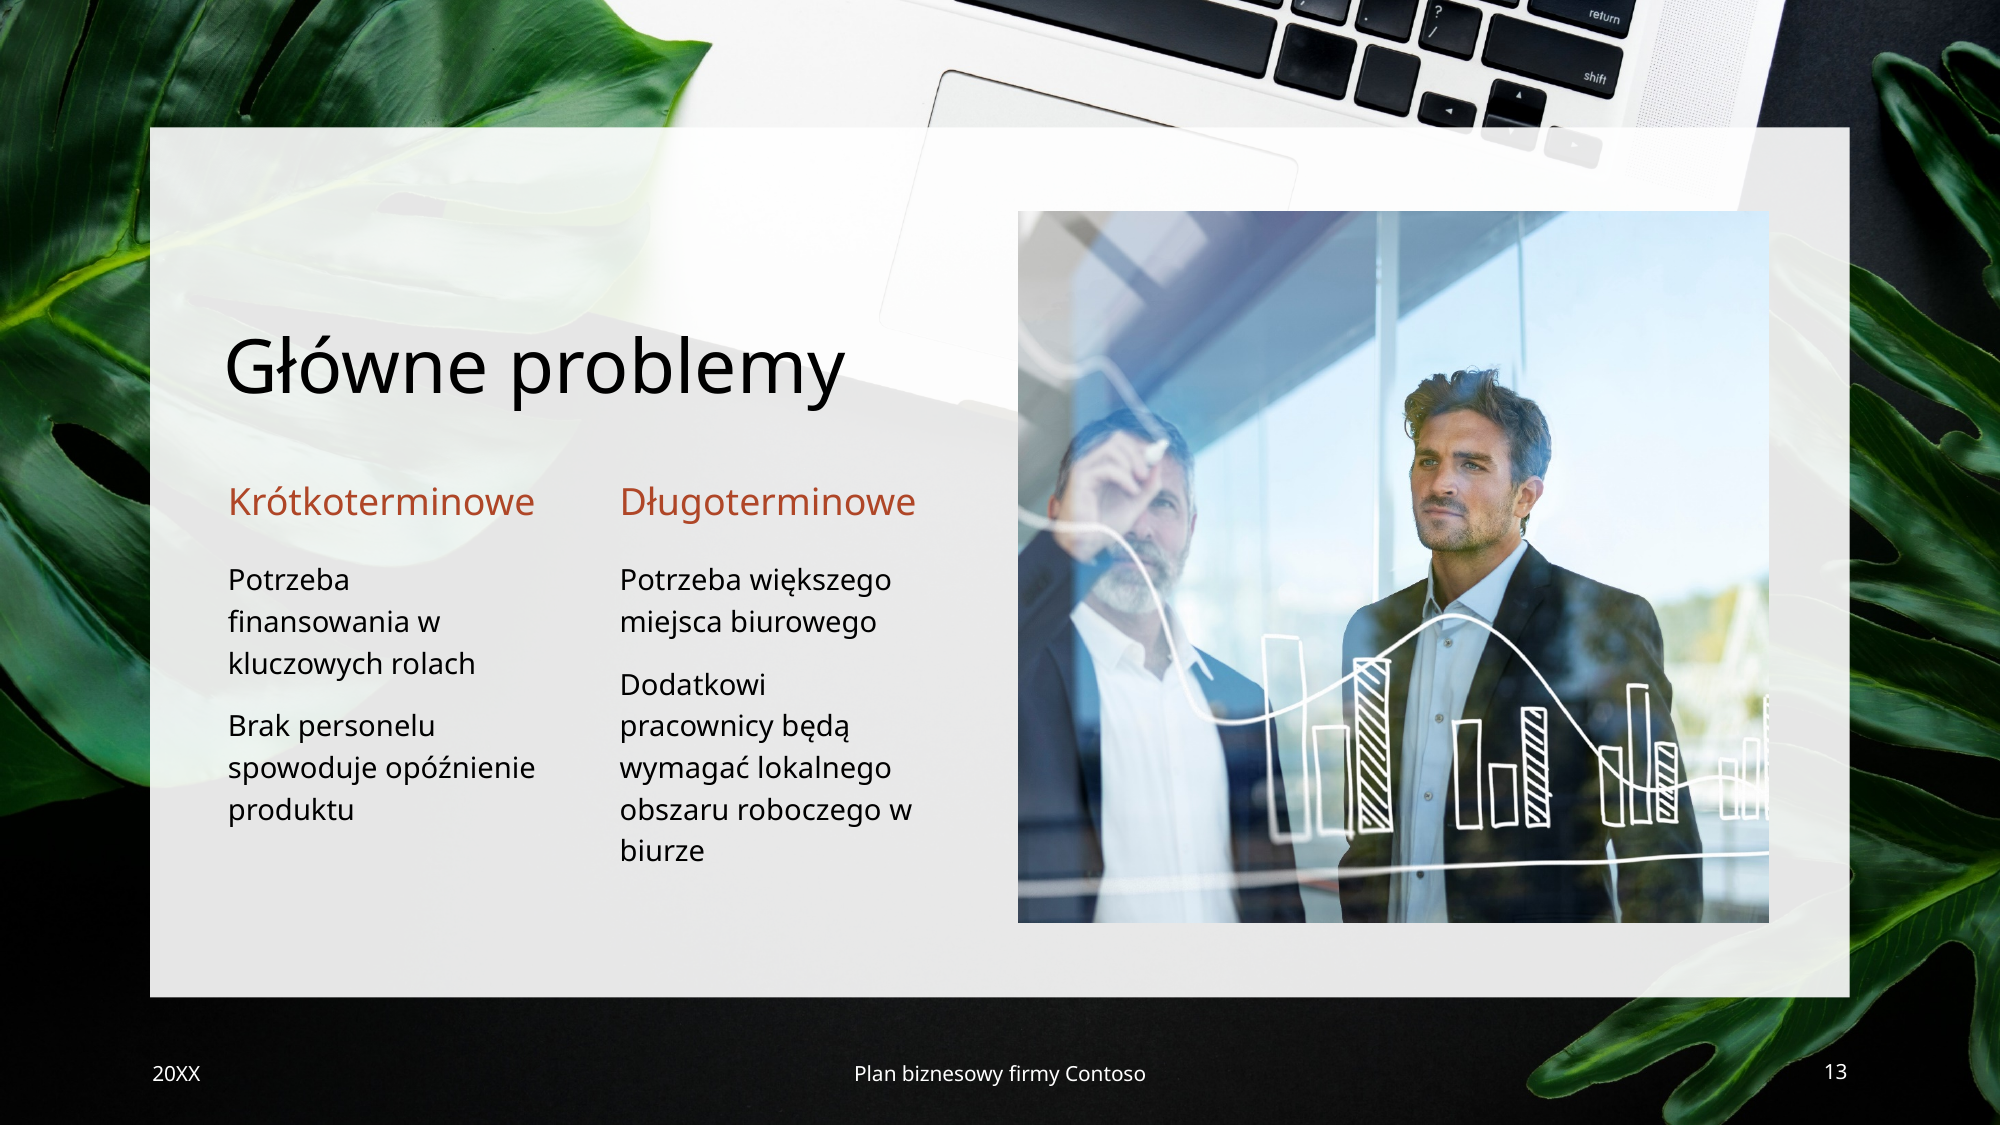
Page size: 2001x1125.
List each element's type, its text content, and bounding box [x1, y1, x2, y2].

title Główne problemy [208, 316, 944, 422]
list Potrzeba większego miejsca biurowego Dodatkowi pracownicy będą wymagać lokalnego obszaru roboczego w biurze [604, 547, 944, 923]
footer Plan biznesowy firmy Contoso [662, 1042, 1338, 1103]
list Potrzeba finansowania w kluczowych rolach Brak personelu spowoduje opóźnienie produktu [213, 547, 552, 923]
slide_number 20XX [137, 1042, 588, 1103]
picture [0, 0, 2000, 1125]
slide_number 13 [1412, 1042, 1863, 1103]
list Długoterminowe [604, 471, 944, 531]
list Krótkoterminowe [213, 471, 552, 531]
